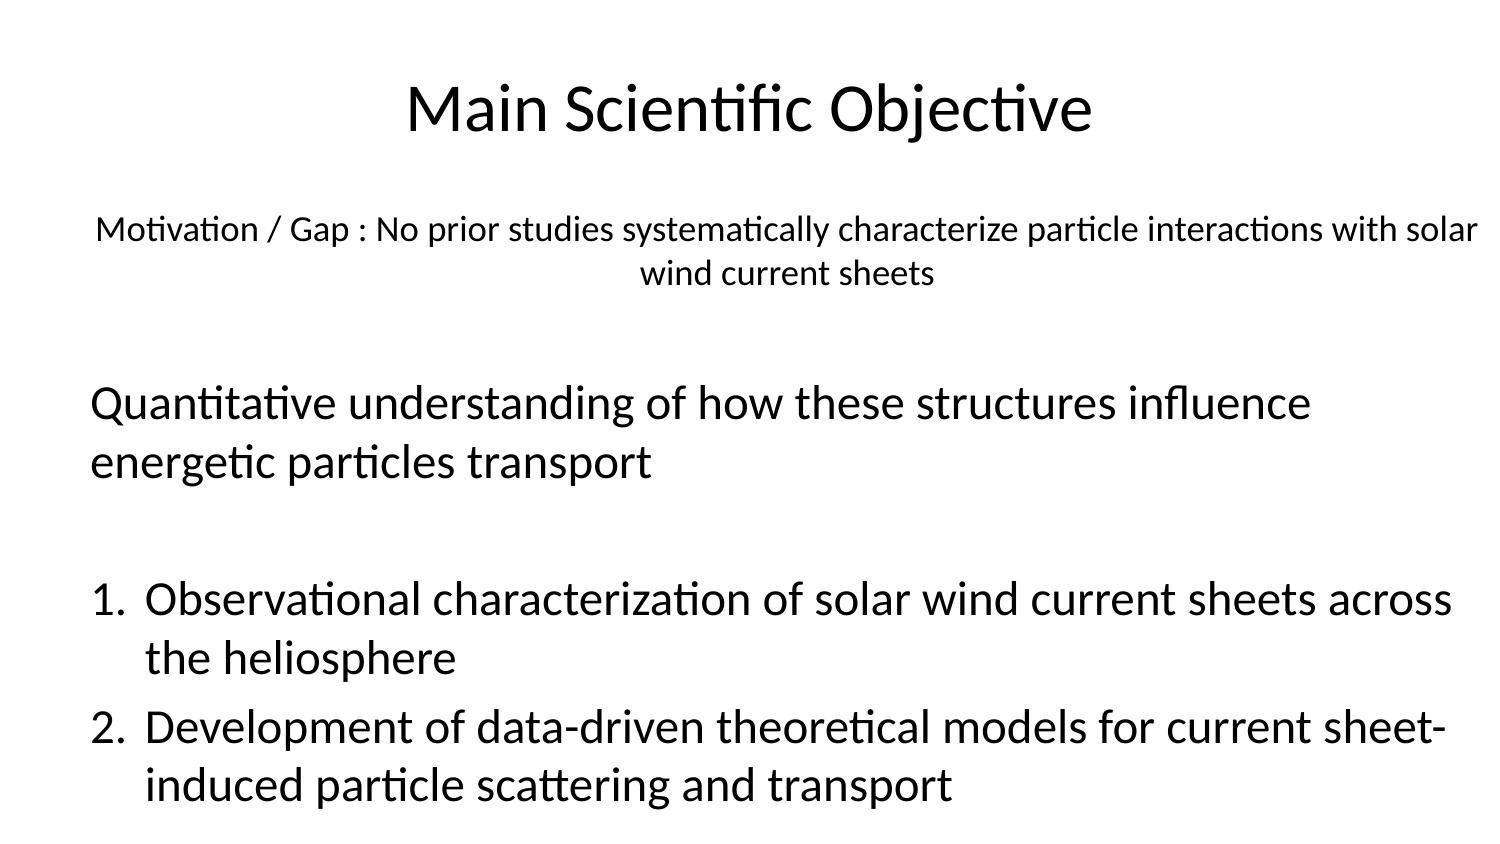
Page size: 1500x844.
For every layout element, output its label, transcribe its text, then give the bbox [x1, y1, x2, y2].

list Motivation / Gap : No prior studies systematically characterize particle interactions with solar wind current sheets Quantitative understanding of how these structures influence energetic particles transport Observational characterization of solar wind current sheets across the heliosphere Development of data-driven theoretical models for current sheet-induced particle scattering and transport [75, 196, 1500, 821]
title Main Scientific Objective [75, 33, 1425, 175]
